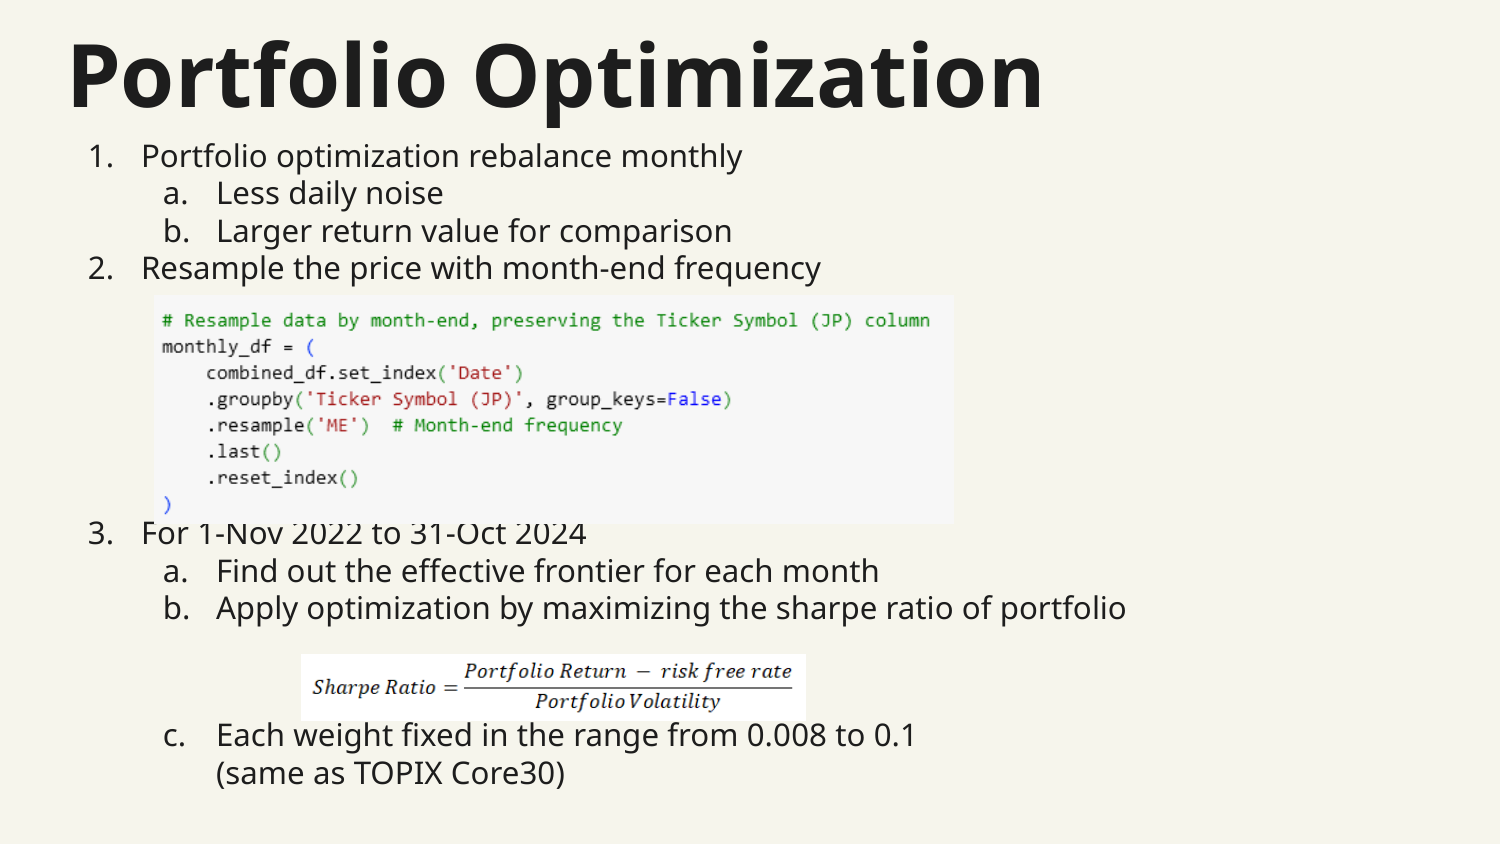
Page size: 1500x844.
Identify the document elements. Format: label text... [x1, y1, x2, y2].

list Portfolio optimization rebalance monthly Less daily noise Larger return value for comparison Resample the price with month-end frequency For 1-Nov 2022 to 31-Oct 2024 Find out the effective frontier for each month Apply optimization by maximizing the sharpe ratio of portfolio Each weight fixed in the range from 0.008 to 0.1 (same as TOPIX Core30) [51, 121, 1449, 818]
title Portfolio Optimization [51, 5, 1449, 100]
picture [301, 654, 807, 721]
picture [153, 295, 954, 524]
